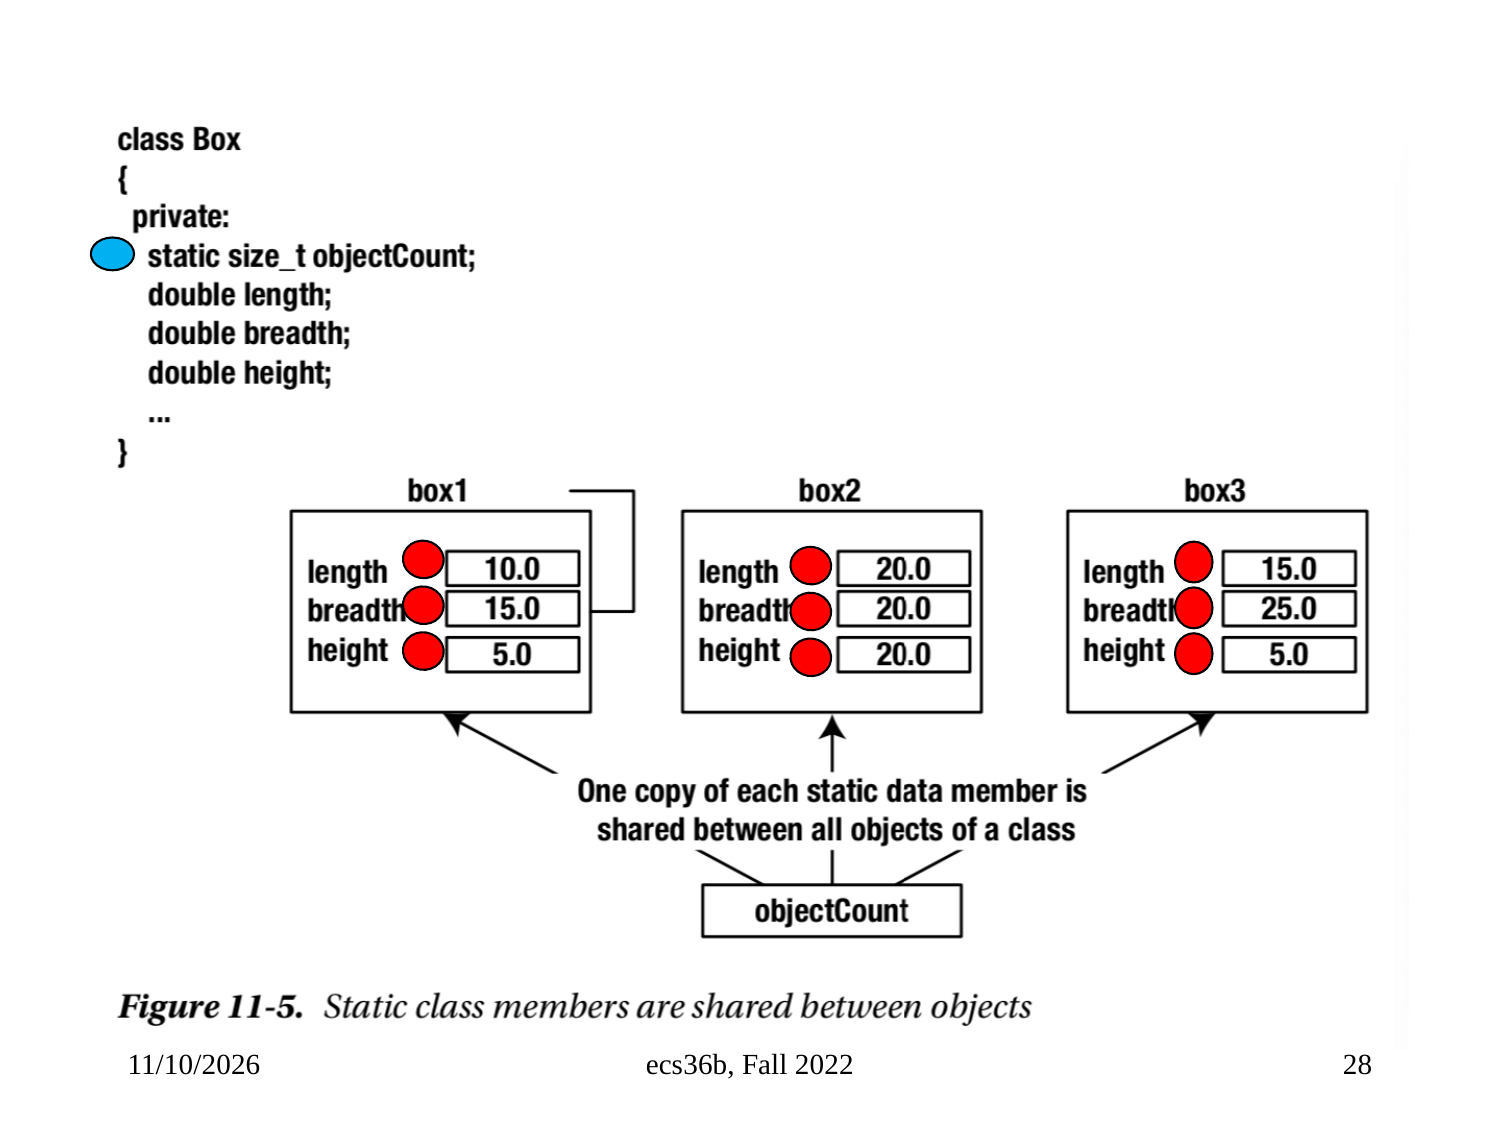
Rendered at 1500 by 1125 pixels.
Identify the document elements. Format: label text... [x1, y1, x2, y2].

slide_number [112, 1058, 426, 1101]
footer ecs36b, Fall 2022 [512, 1058, 988, 1101]
picture [91, 98, 1409, 1050]
slide_number 28 [1074, 1058, 1388, 1101]
